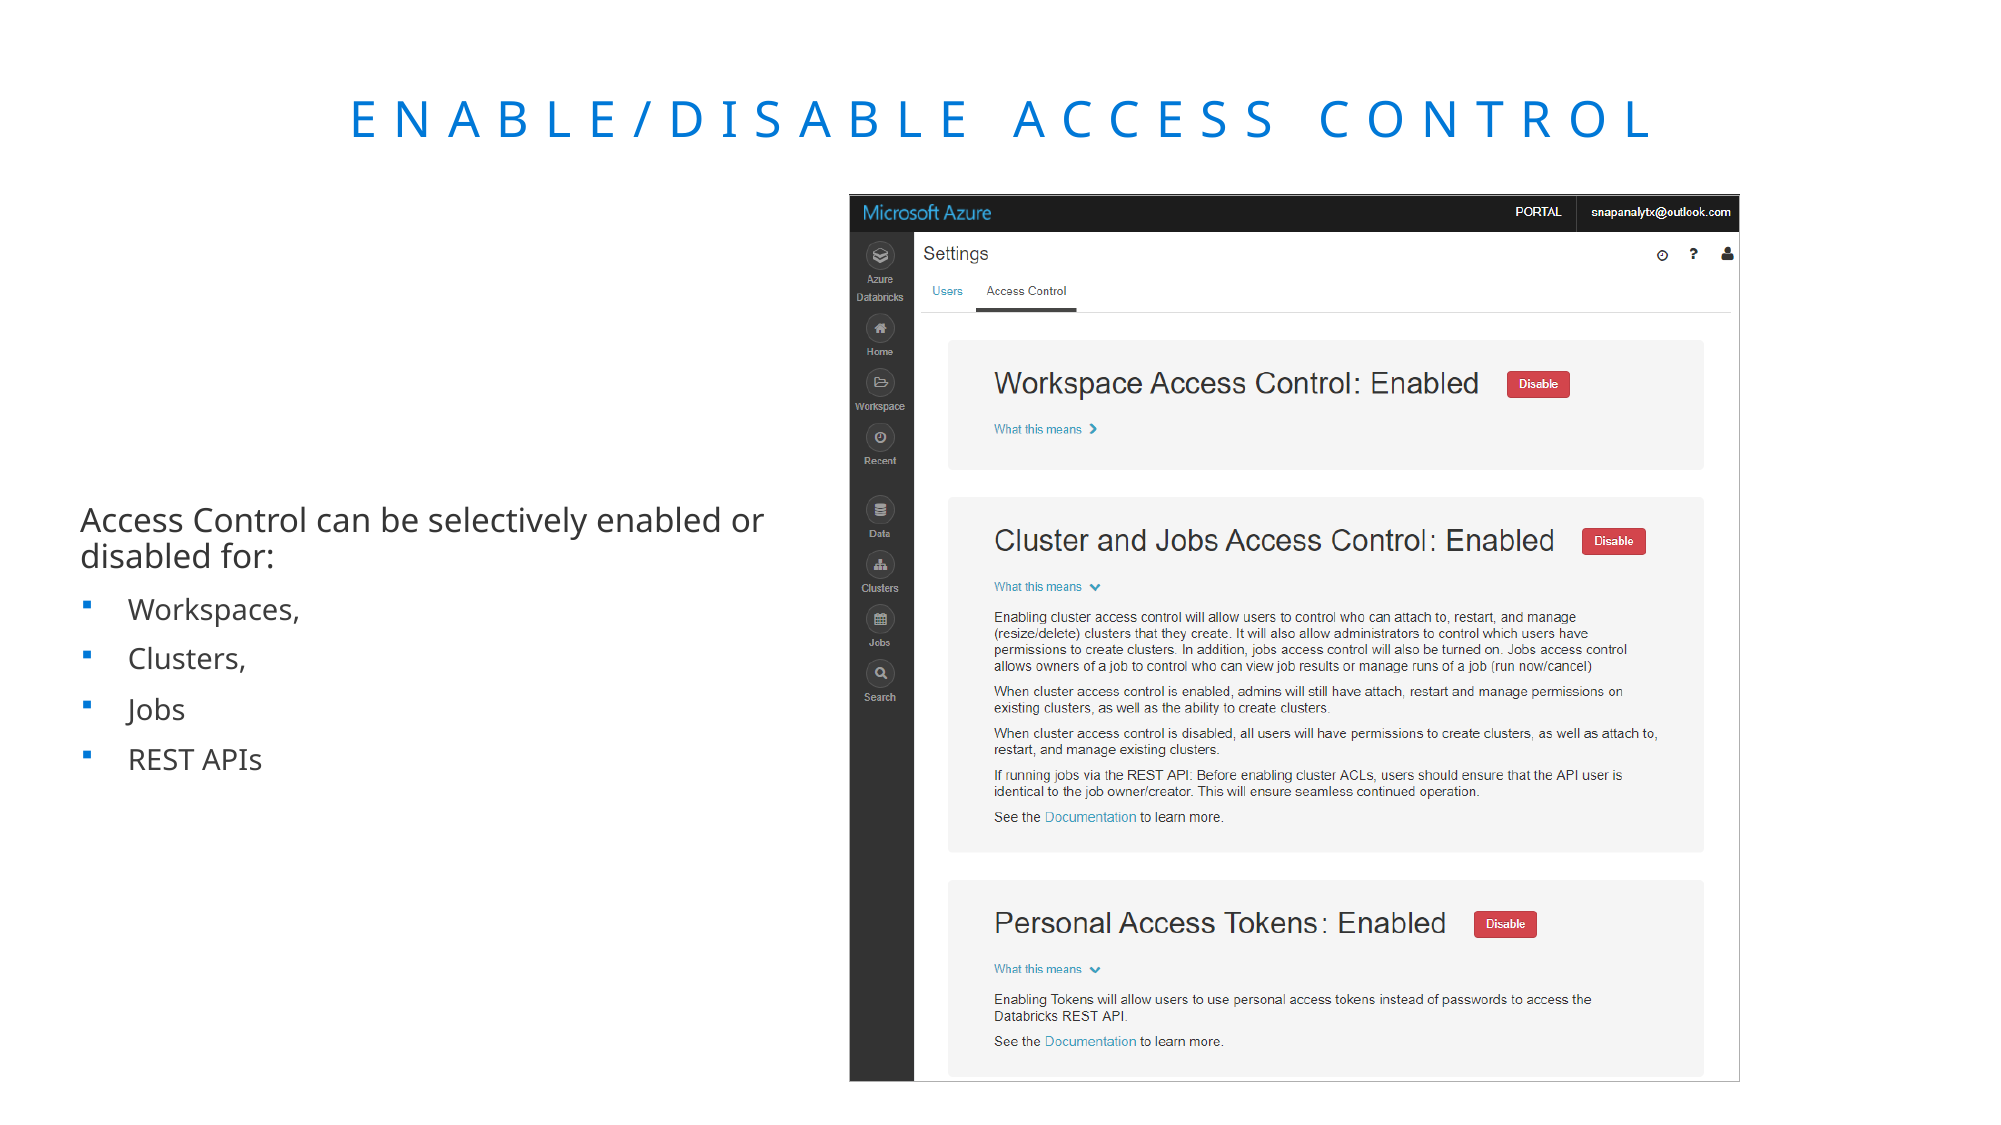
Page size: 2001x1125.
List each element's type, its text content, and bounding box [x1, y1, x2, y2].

picture [849, 194, 1740, 1082]
text_box Access Control can be selectively enabled or disabled for: Workspaces, Clusters, Jobs REST APIs [19, 489, 813, 791]
title Enable/Disable Access Control [44, 47, 1957, 196]
